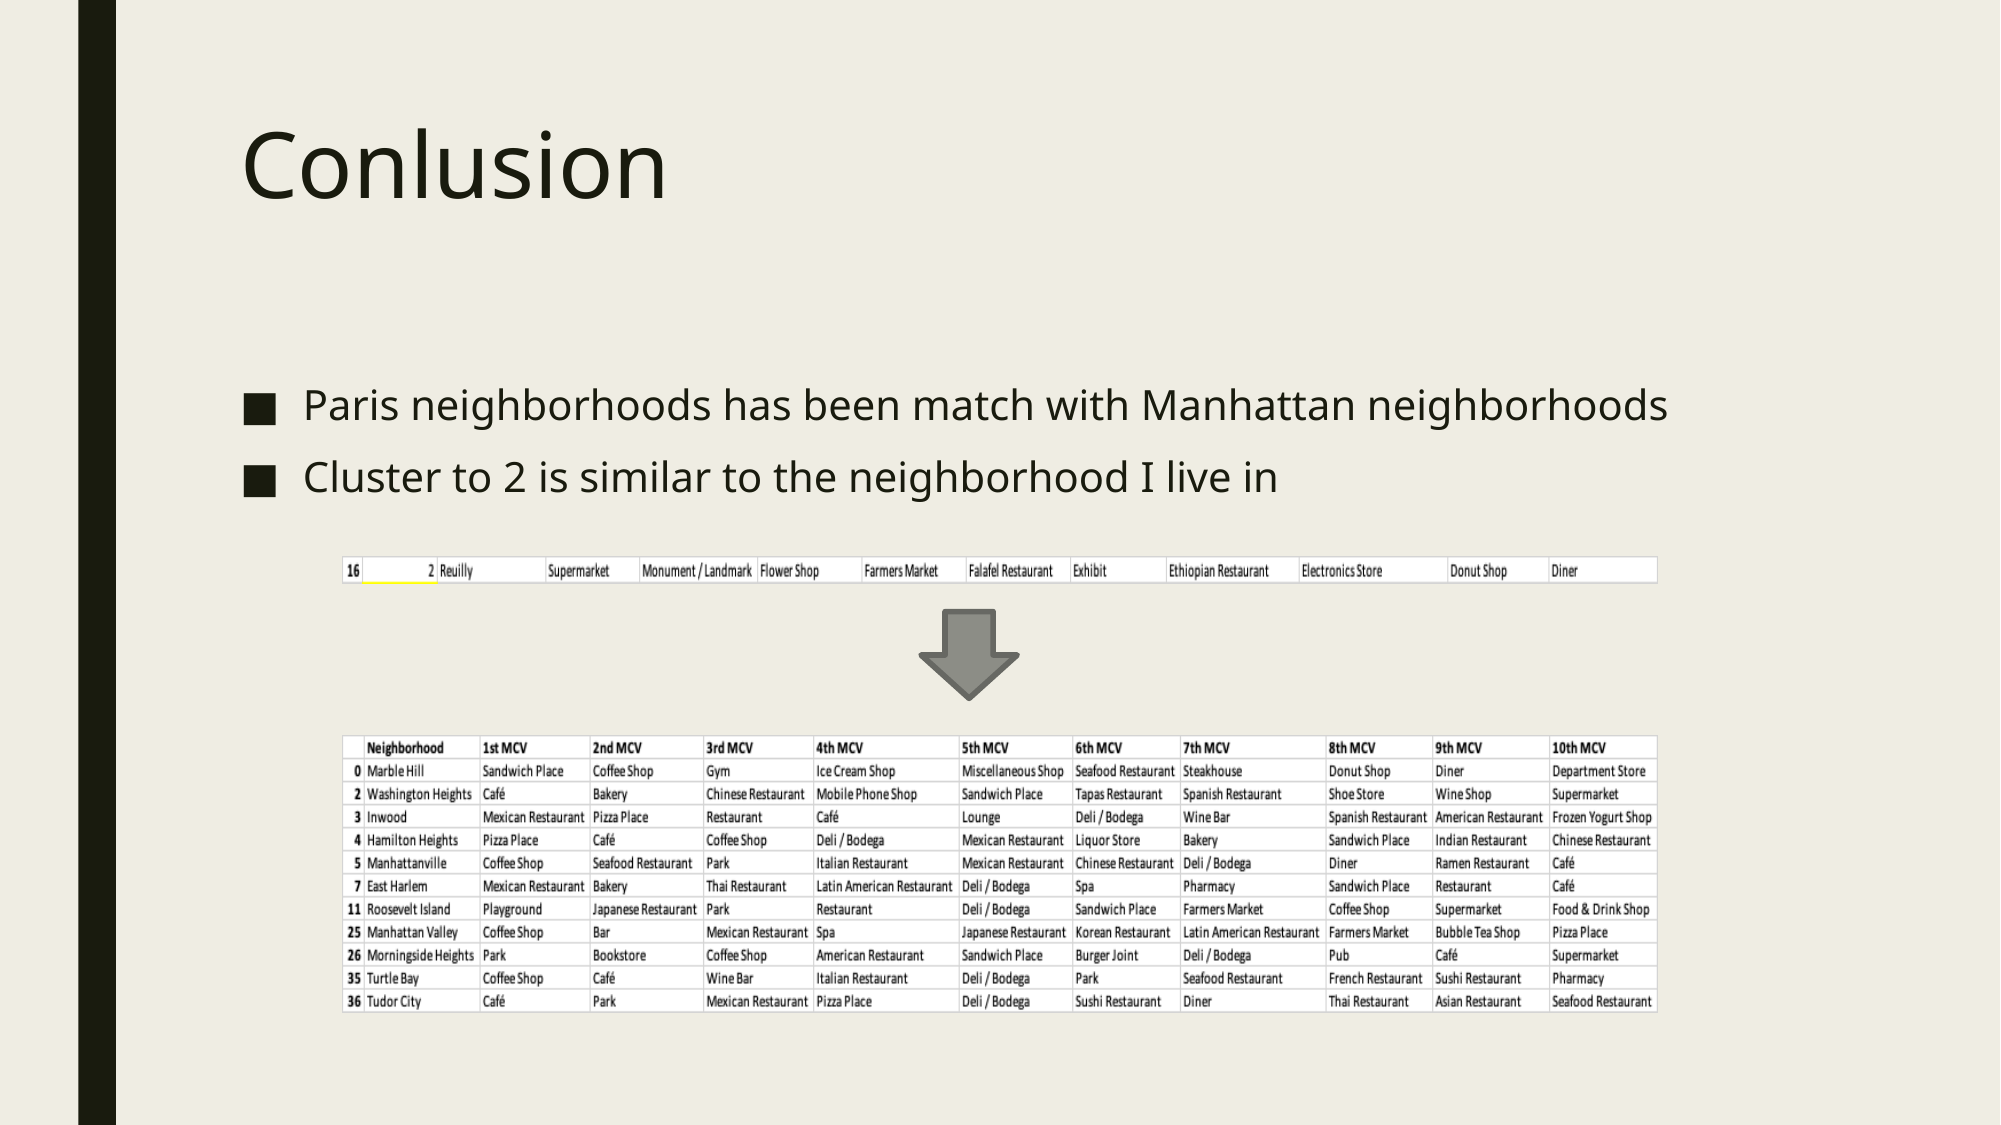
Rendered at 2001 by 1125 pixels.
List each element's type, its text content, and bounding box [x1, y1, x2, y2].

title Conlusion [225, 112, 1800, 357]
text_box [918, 608, 1020, 702]
picture [342, 735, 1658, 1013]
list Paris neighborhoods has been match with Manhattan neighborhoods Cluster to 2 is similar to the neighborhood I live in [225, 375, 1800, 963]
picture [342, 556, 1658, 584]
